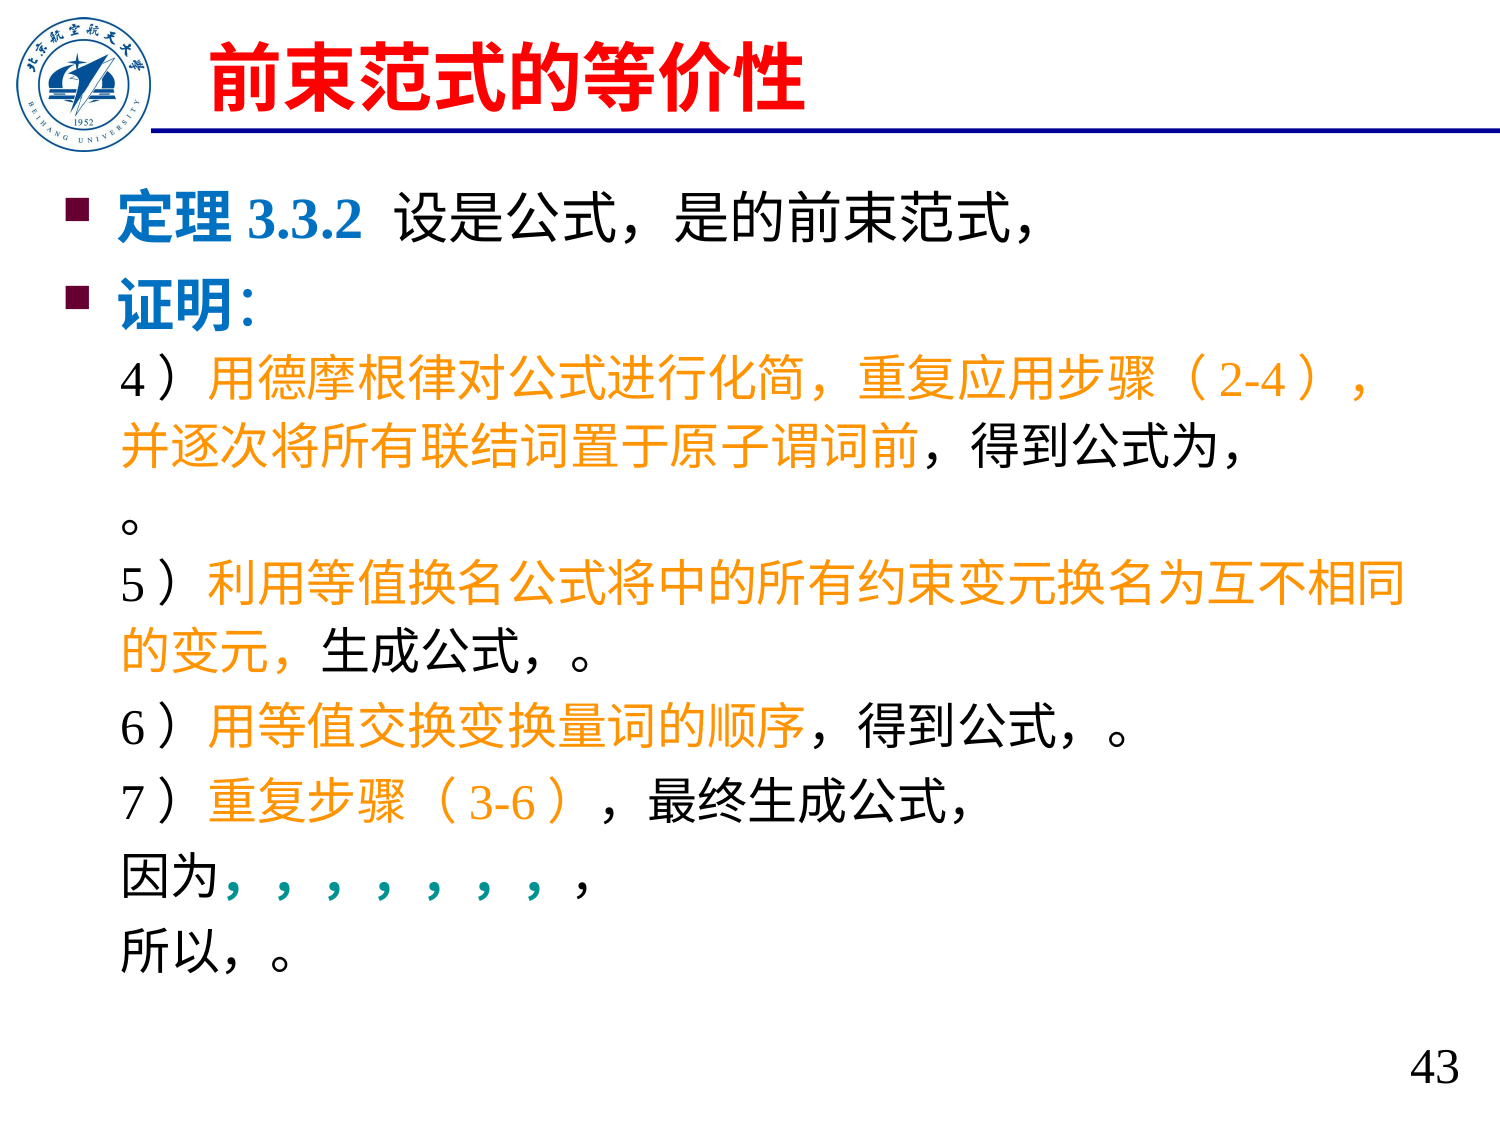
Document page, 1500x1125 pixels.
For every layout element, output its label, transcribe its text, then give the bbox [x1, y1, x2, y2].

title 前束范式的等价性 [192, 32, 1415, 120]
picture [16, 17, 151, 152]
